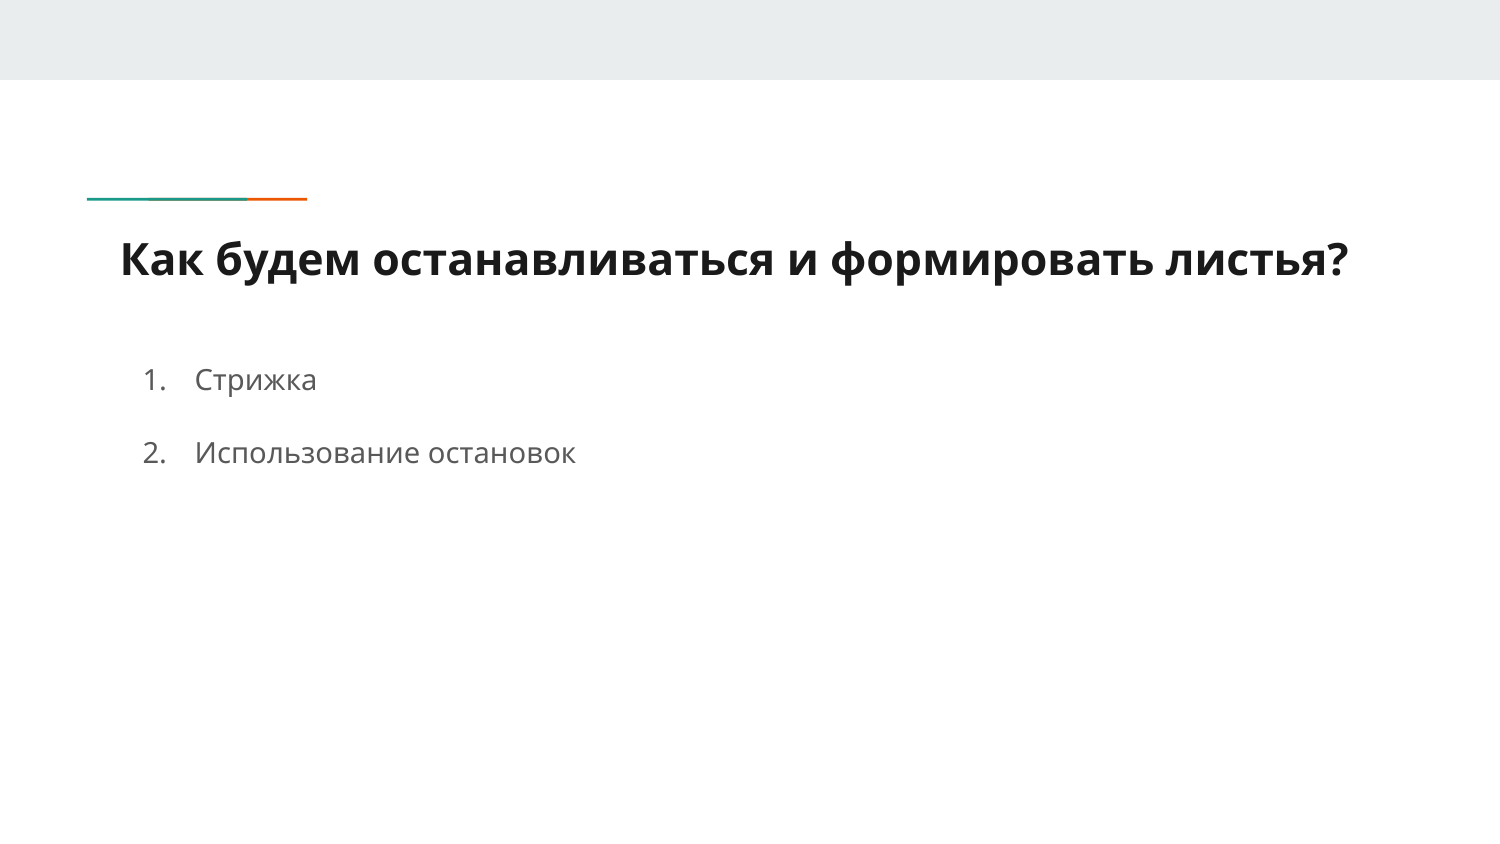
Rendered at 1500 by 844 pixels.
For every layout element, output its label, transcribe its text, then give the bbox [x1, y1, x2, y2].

list Стрижка Использование остановок [119, 341, 1381, 712]
title Как будем останавливаться и формировать листья? [119, 216, 1381, 305]
